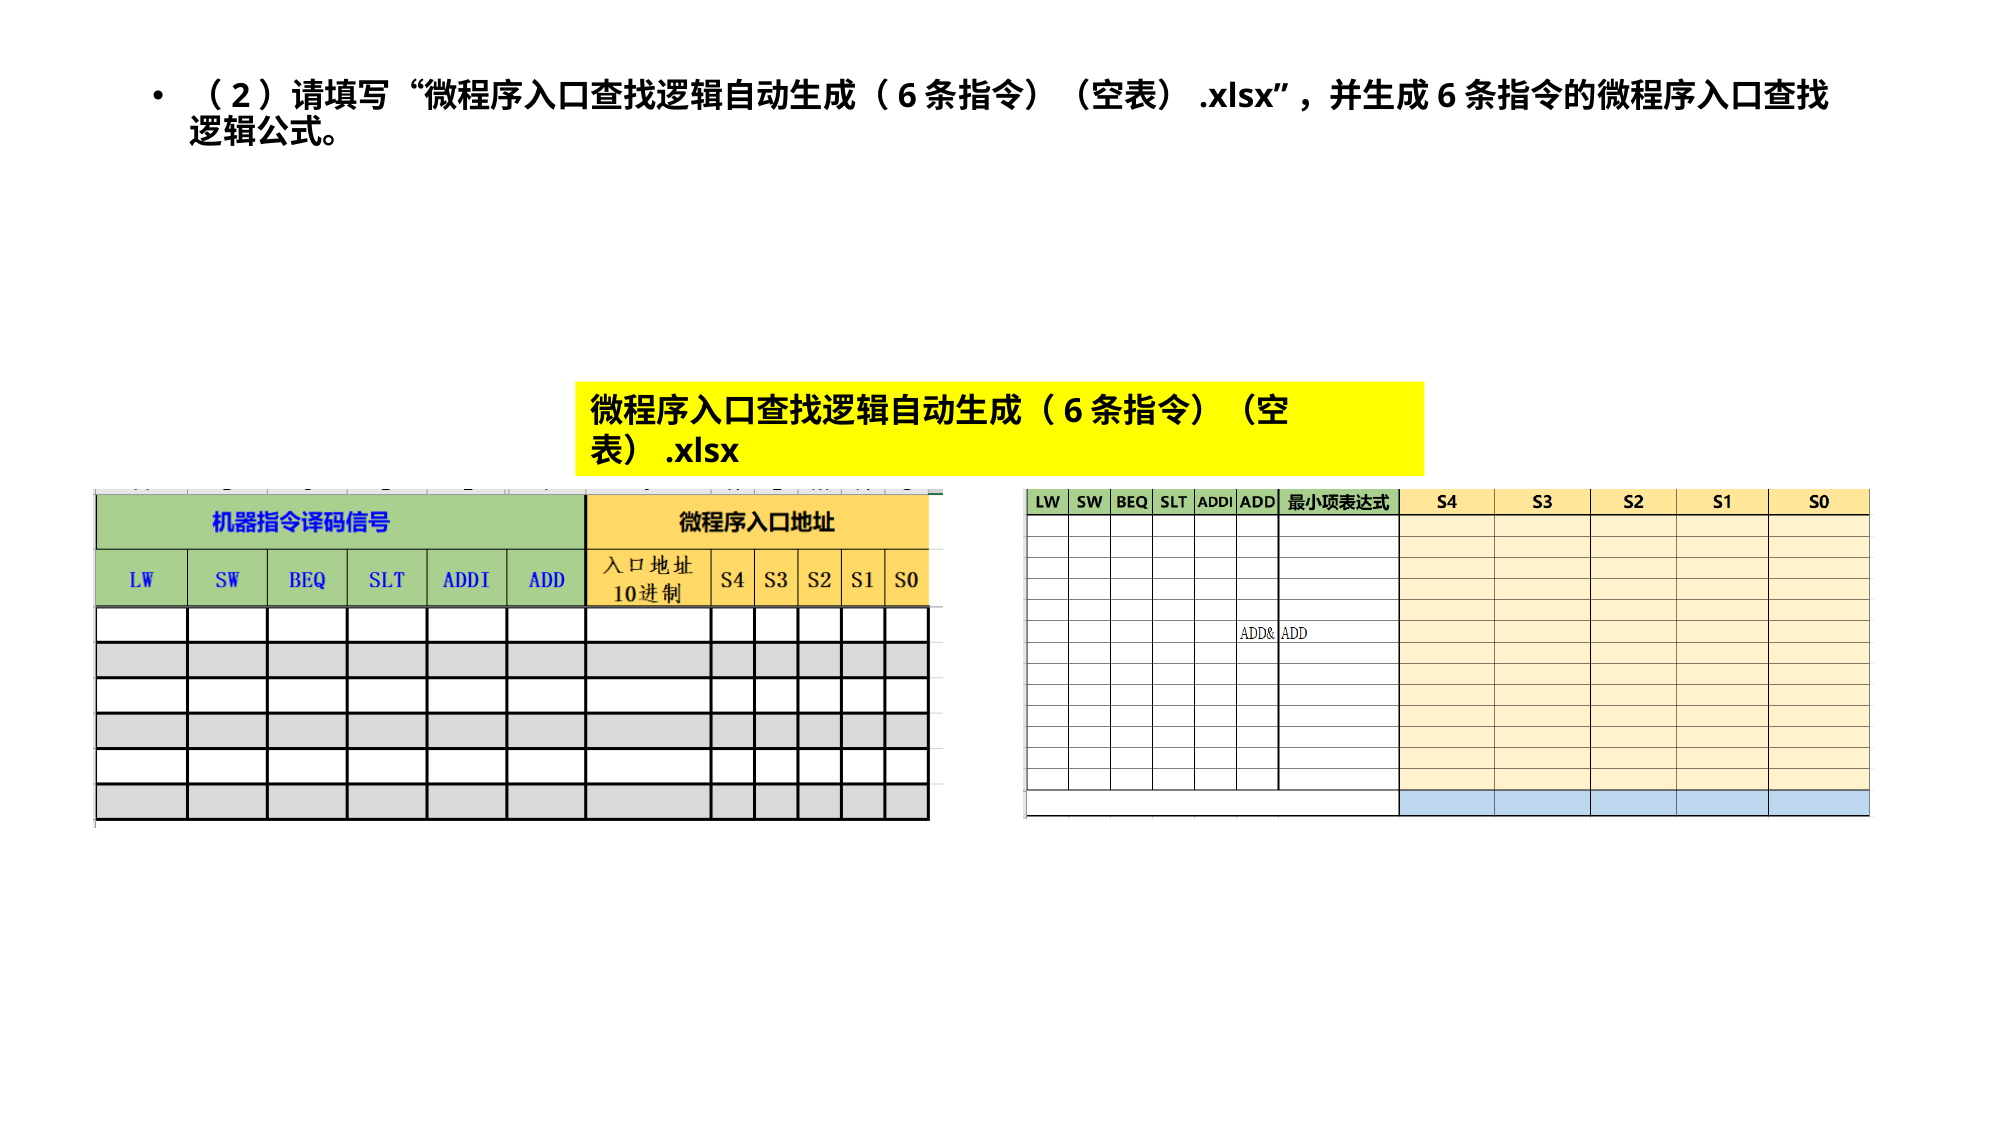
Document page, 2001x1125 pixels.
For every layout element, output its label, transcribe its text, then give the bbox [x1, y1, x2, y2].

picture [1023, 489, 1874, 819]
text_box 微程序入口查找逻辑自动生成（6条指令）（空表）.xlsx [575, 381, 1425, 477]
picture [93, 489, 943, 828]
list （2）请填写“微程序入口查找逻辑自动生成（6条指令）（空表）.xlsx”，并生成6条指令的微程序入口查找逻辑公式。 [137, 71, 1863, 786]
